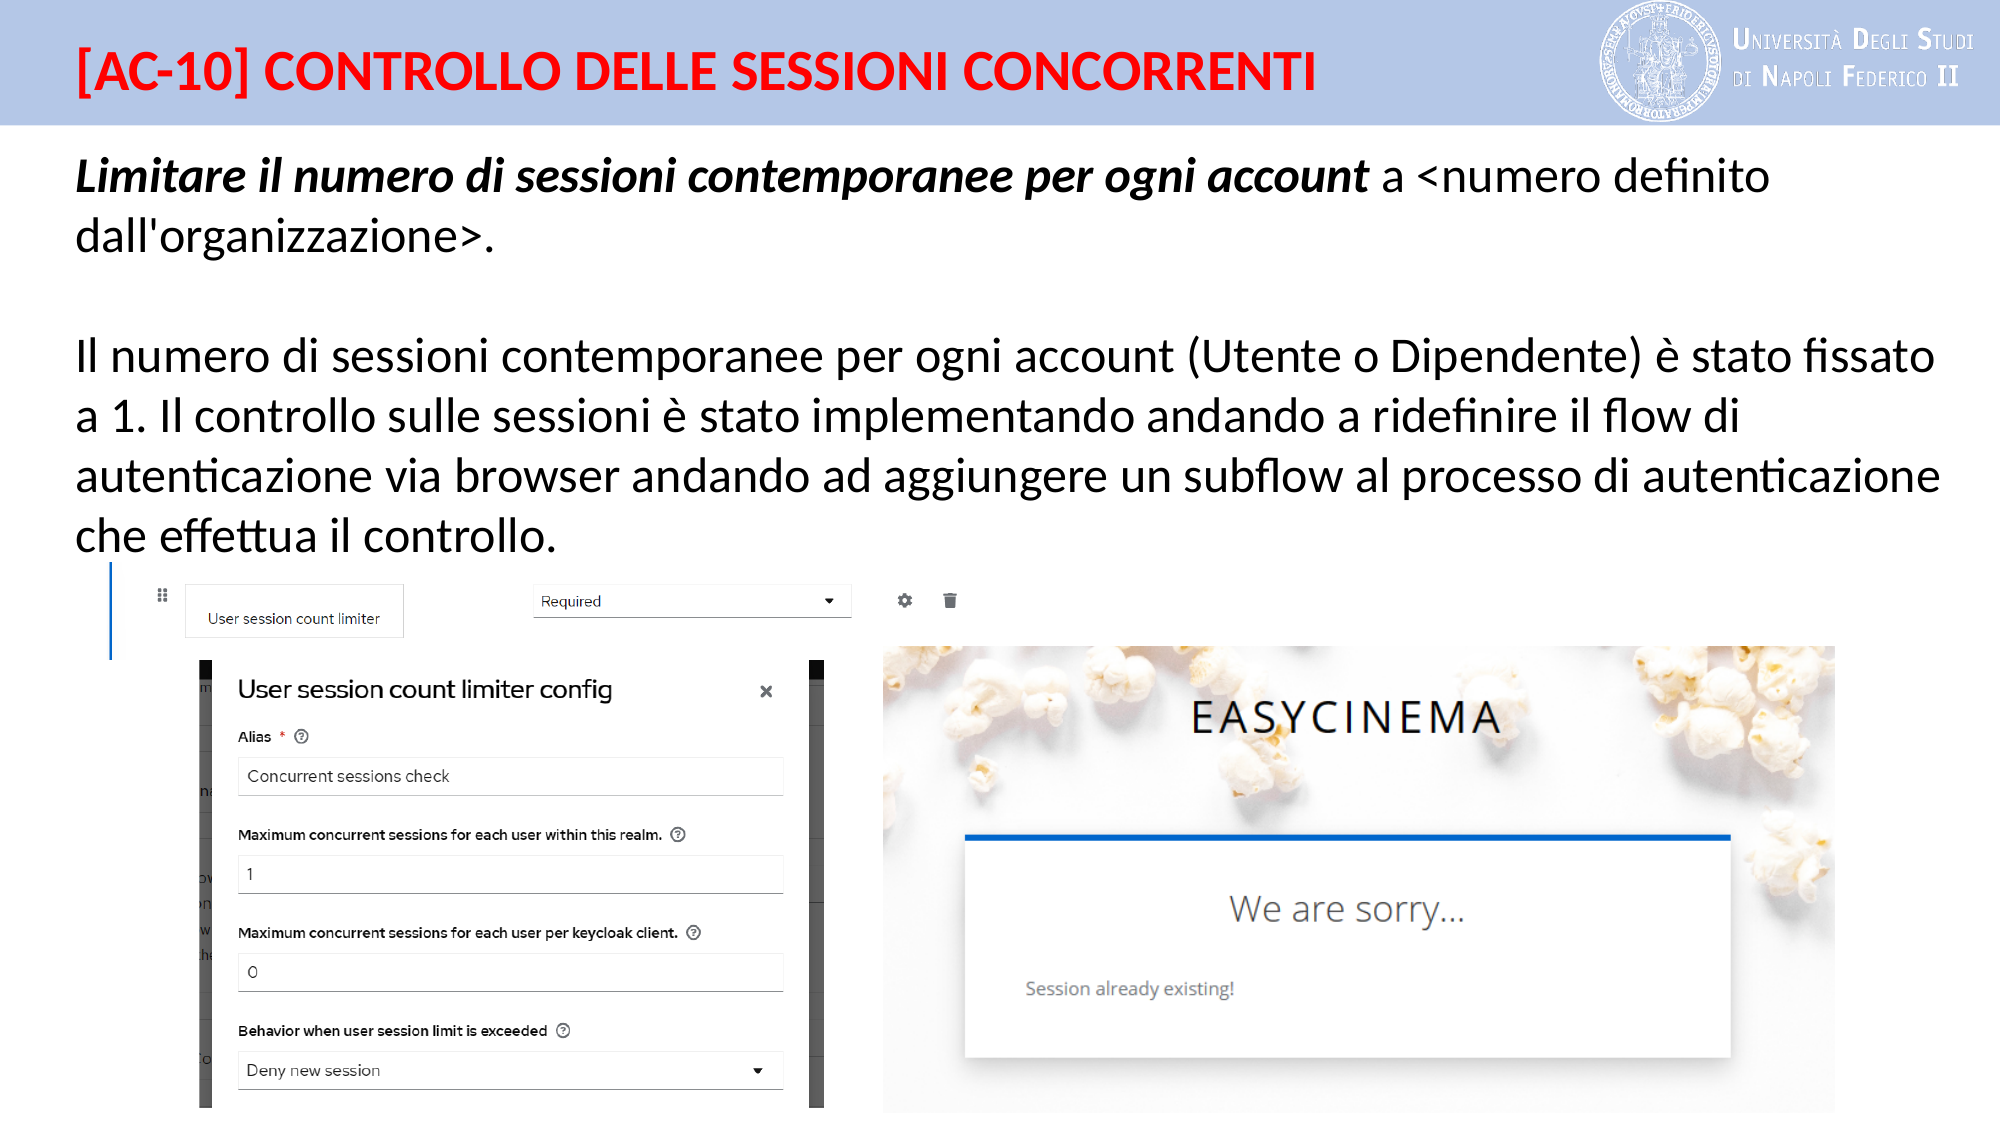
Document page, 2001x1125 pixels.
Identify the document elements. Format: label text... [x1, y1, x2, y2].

picture [1599, 0, 1974, 122]
text_box [0, 0, 2000, 126]
text_box [AC-10] CONTROLLO DELLE SESSIONI CONCORRENTI [60, 24, 1483, 110]
picture [106, 562, 1835, 1113]
text_box Limitare il numero di sessioni contemporanee per ogni account a <numero definito dall'organizzazione>. Il numero di sessioni contemporanee per ogni account (Utente o Dipendente) è stato fissato a 1. Il controllo sulle sessioni è stato implementando andando a ridefinire il flow di autenticazione via browser andando ad aggiungere un subflow al processo di autenticazione che effettua il controllo. [60, 135, 1963, 571]
